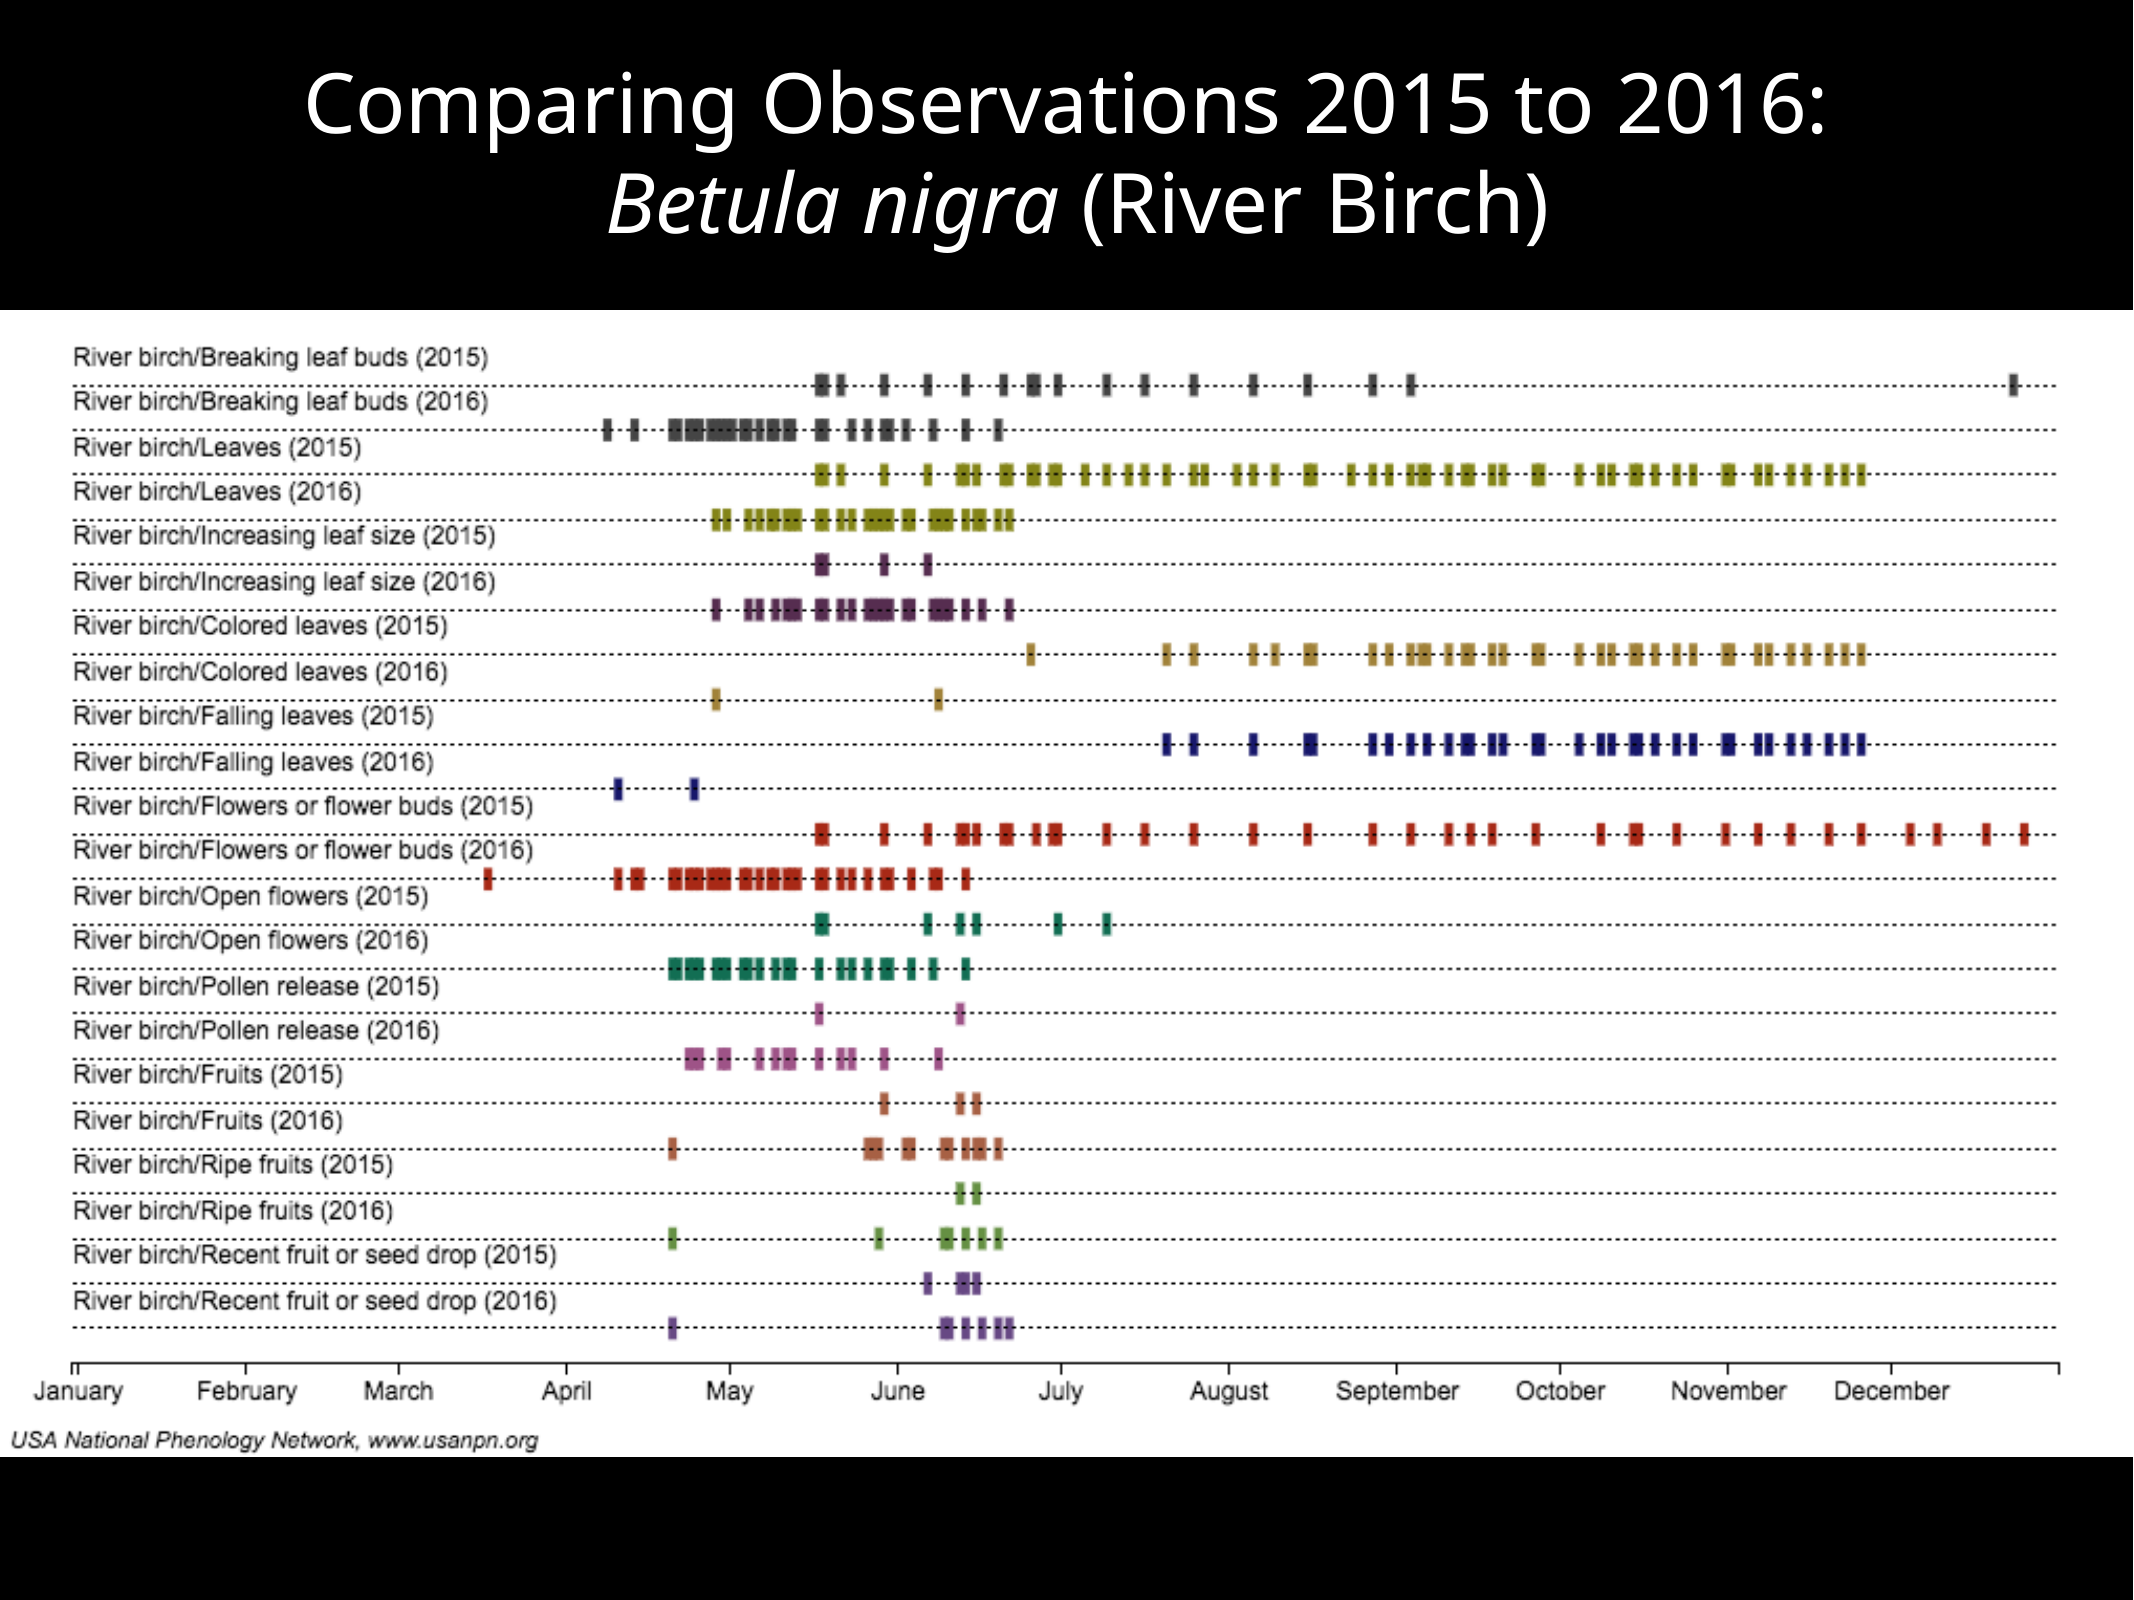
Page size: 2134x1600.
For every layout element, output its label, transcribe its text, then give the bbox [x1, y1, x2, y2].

text_box Comparing Observations 2015 to 2016: Betula nigra (River Birch) [294, 41, 1839, 258]
picture [0, 309, 2134, 1457]
